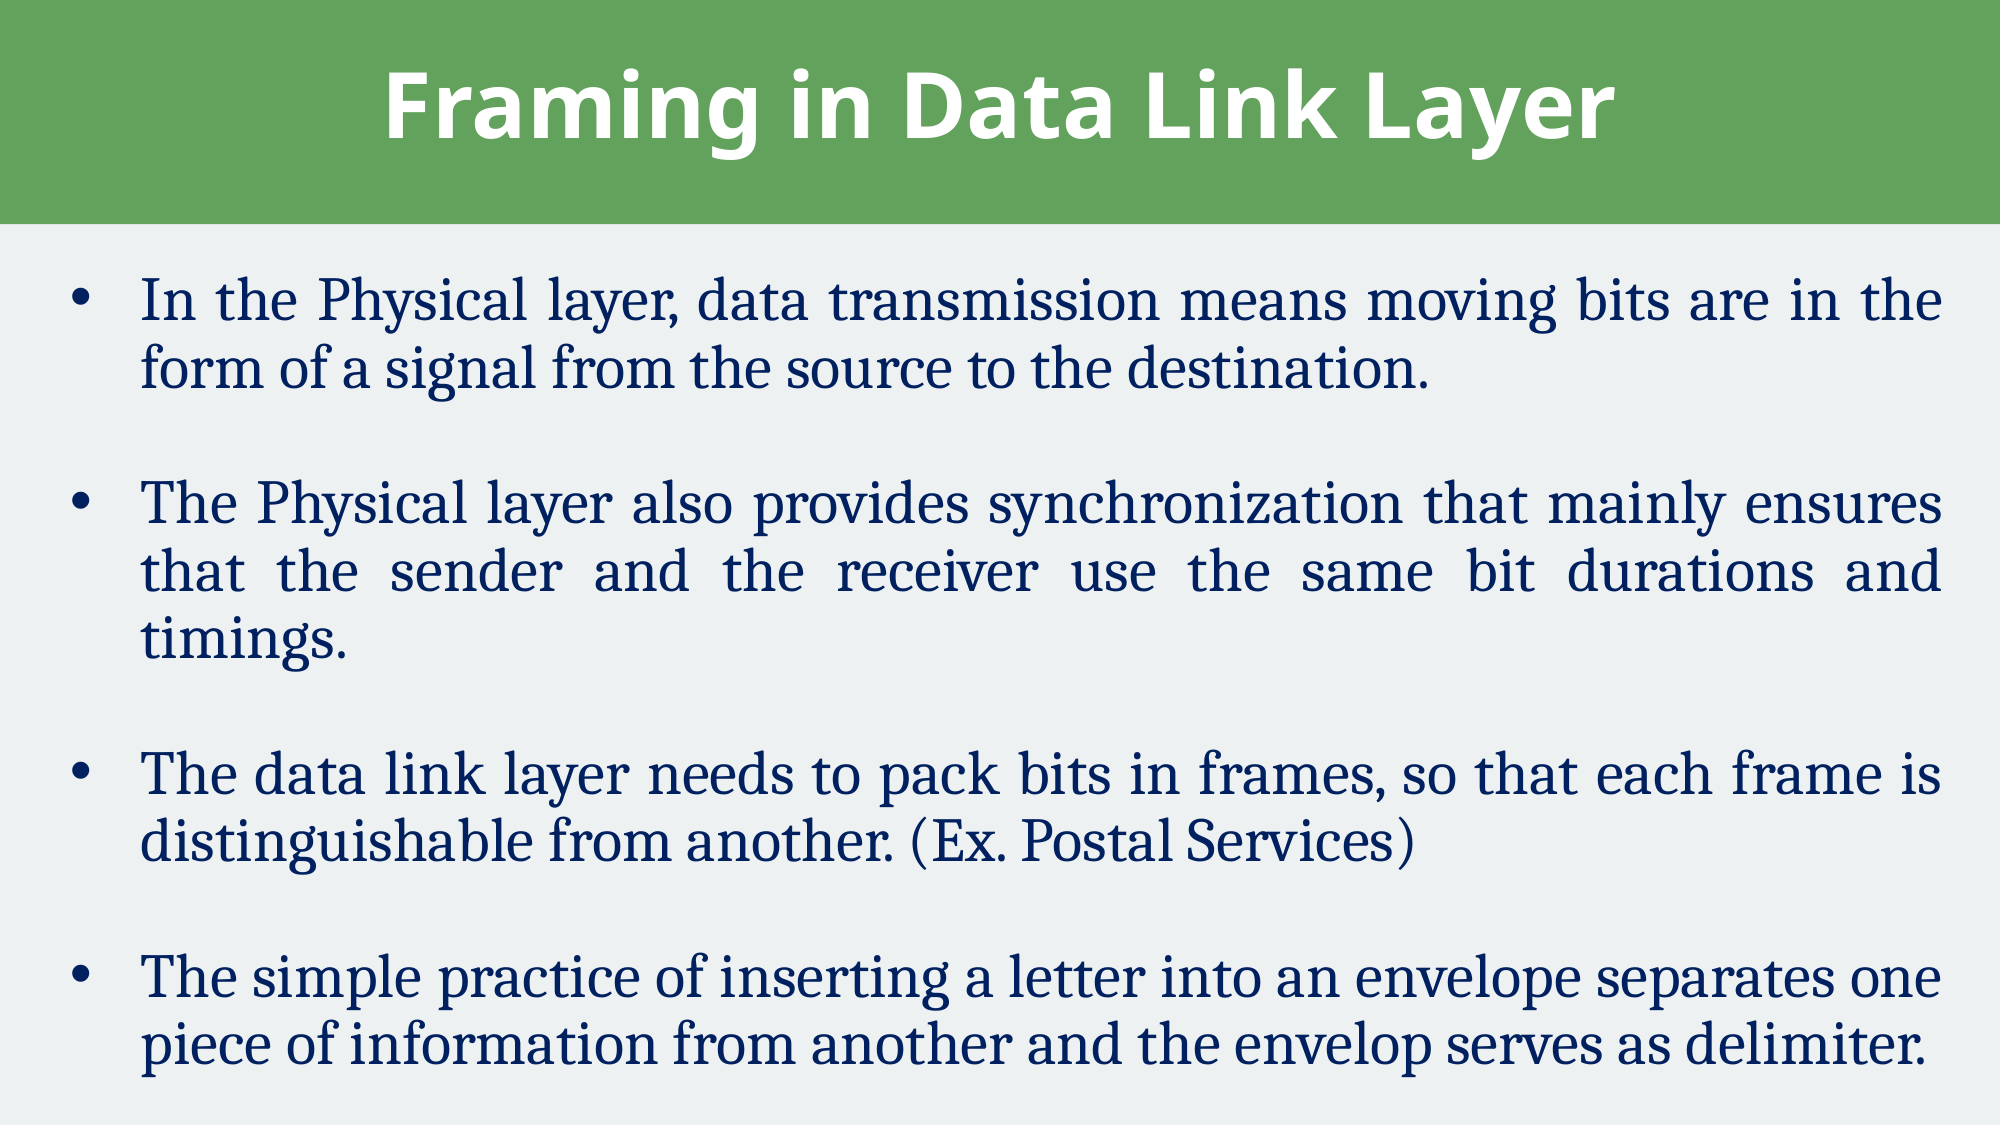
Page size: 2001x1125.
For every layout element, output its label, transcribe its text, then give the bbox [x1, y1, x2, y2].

title Framing in Data Link Layer [0, 0, 2000, 218]
text_box In the Physical layer, data transmission means moving bits are in the form of a signal from the source to the destination. The Physical layer also provides synchronization that mainly ensures that the sender and the receiver use the same bit durations and timings. The data link layer needs to pack bits in frames, so that each frame is distinguishable from another. (Ex. Postal Services) The simple practice of inserting a letter into an envelope separates one piece of information from another and the envelop serves as delimiter. [55, 239, 1961, 1106]
